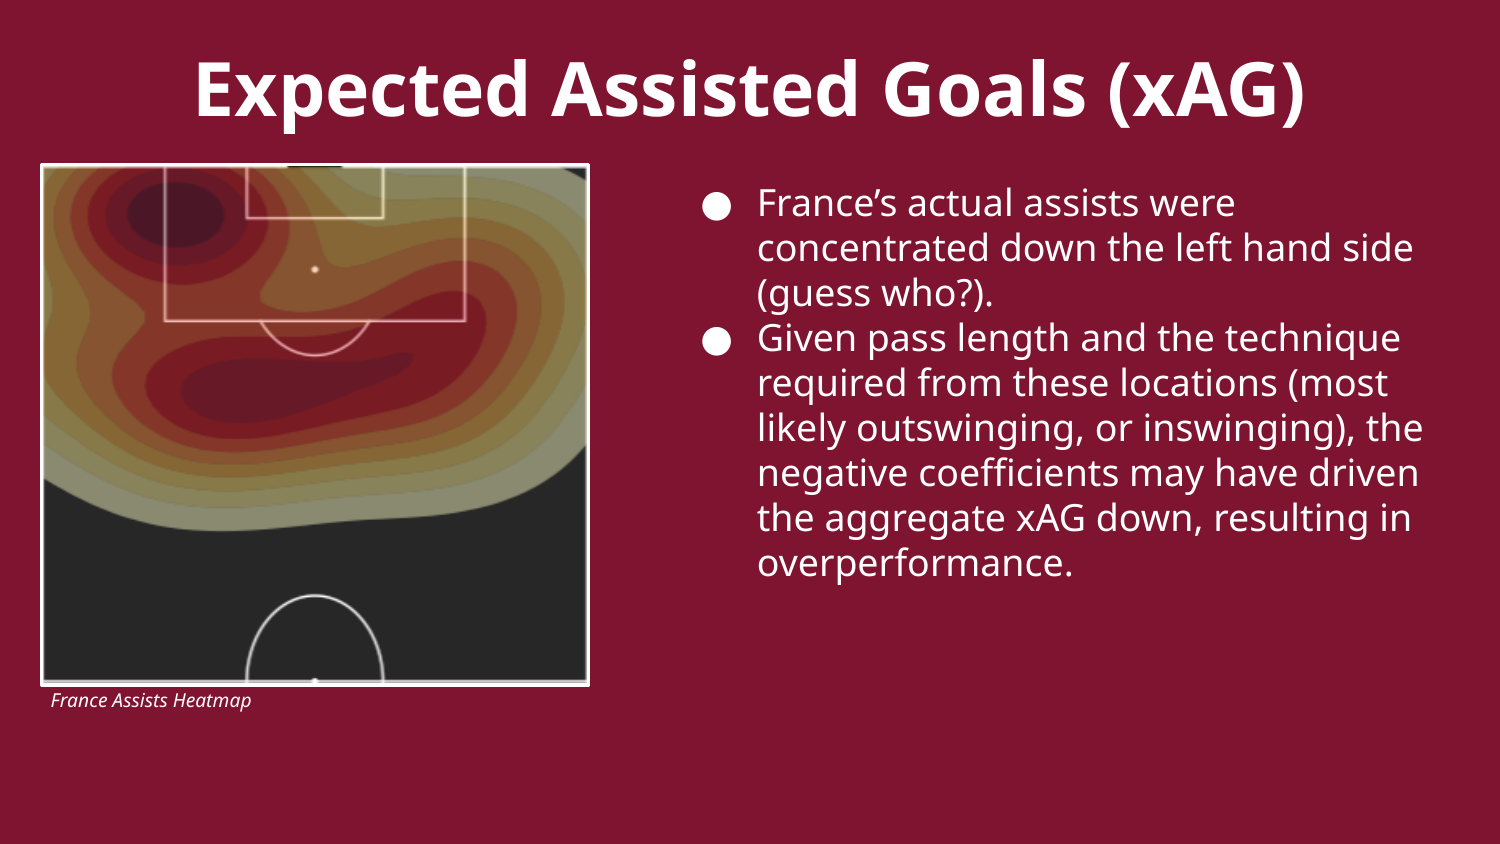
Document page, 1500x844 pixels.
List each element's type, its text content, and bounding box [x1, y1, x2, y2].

title France Assists Heatmap [35, 673, 490, 725]
text_box Expected Assisted Goals (xAG) [127, 26, 1373, 140]
title France’s actual assists were concentrated down the left hand side (guess who?). Given pass length and the technique required from these locations (most likely outswinging, or inswinging), the negative coefficients may have driven the aggregate xAG down, resulting in overperformance. [666, 164, 1451, 710]
picture [41, 164, 589, 686]
